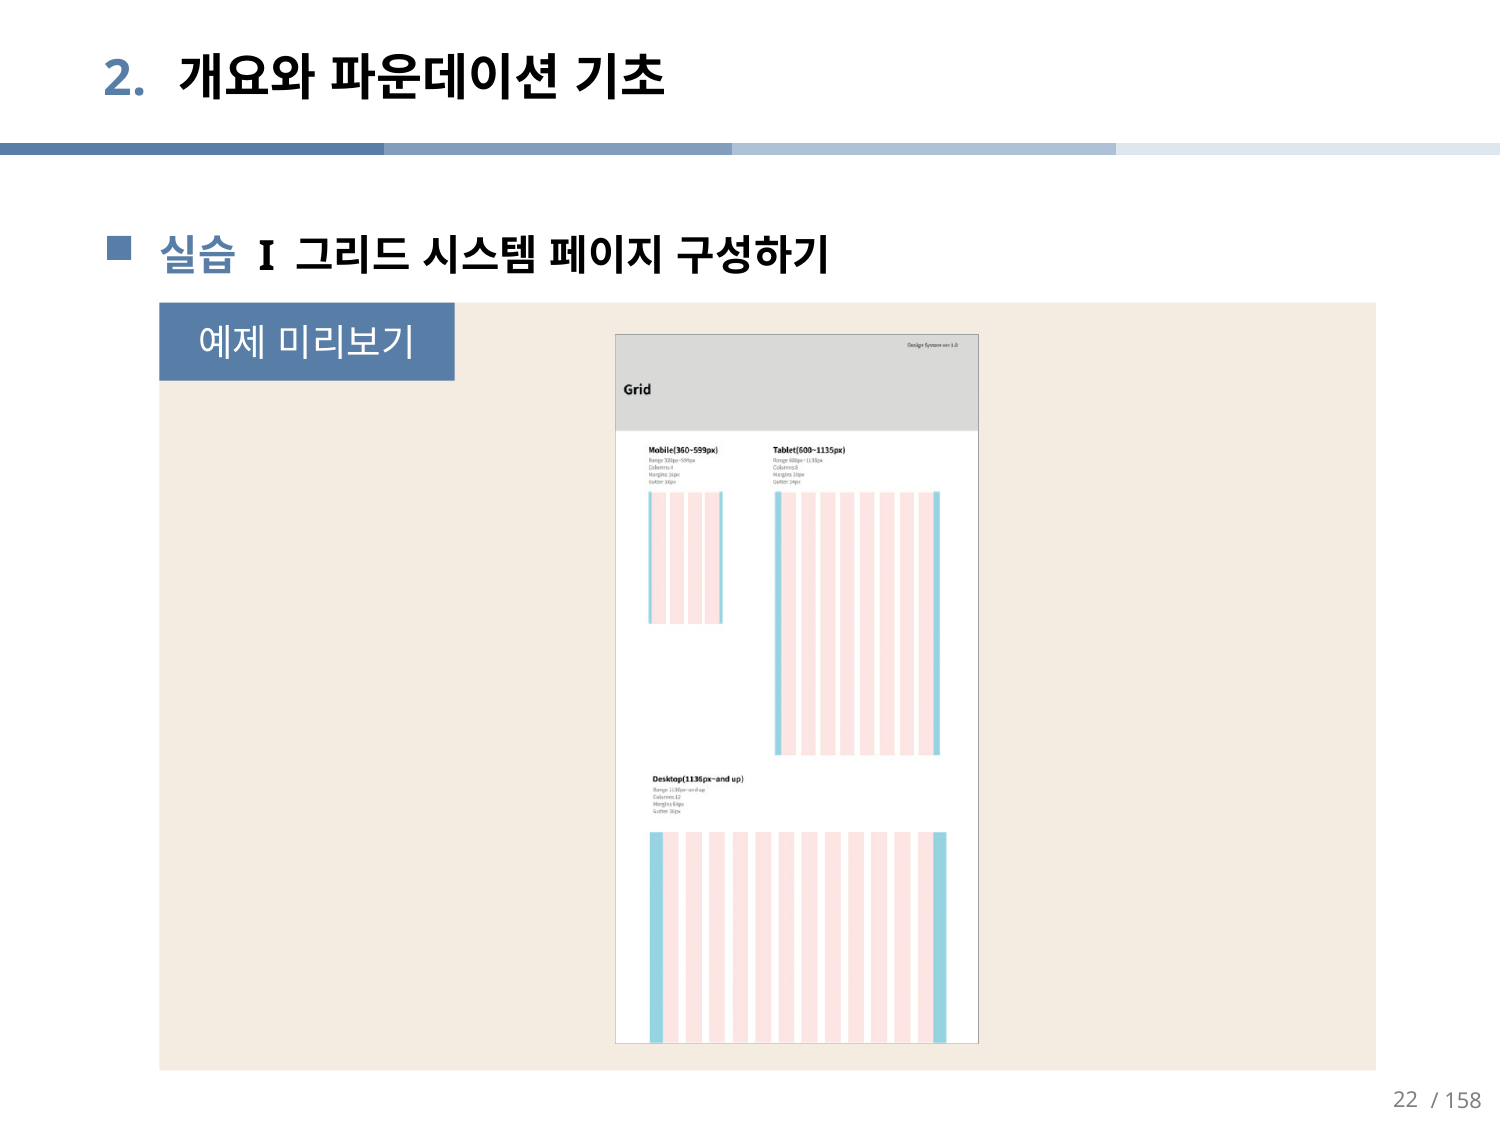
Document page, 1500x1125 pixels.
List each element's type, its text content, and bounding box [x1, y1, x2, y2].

list 실습 I 그리드 시스템 페이지 구성하기 [88, 196, 1436, 1083]
picture [608, 325, 983, 1049]
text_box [159, 302, 1377, 1071]
title 개요와 파운데이션 기초 [88, 30, 1211, 121]
